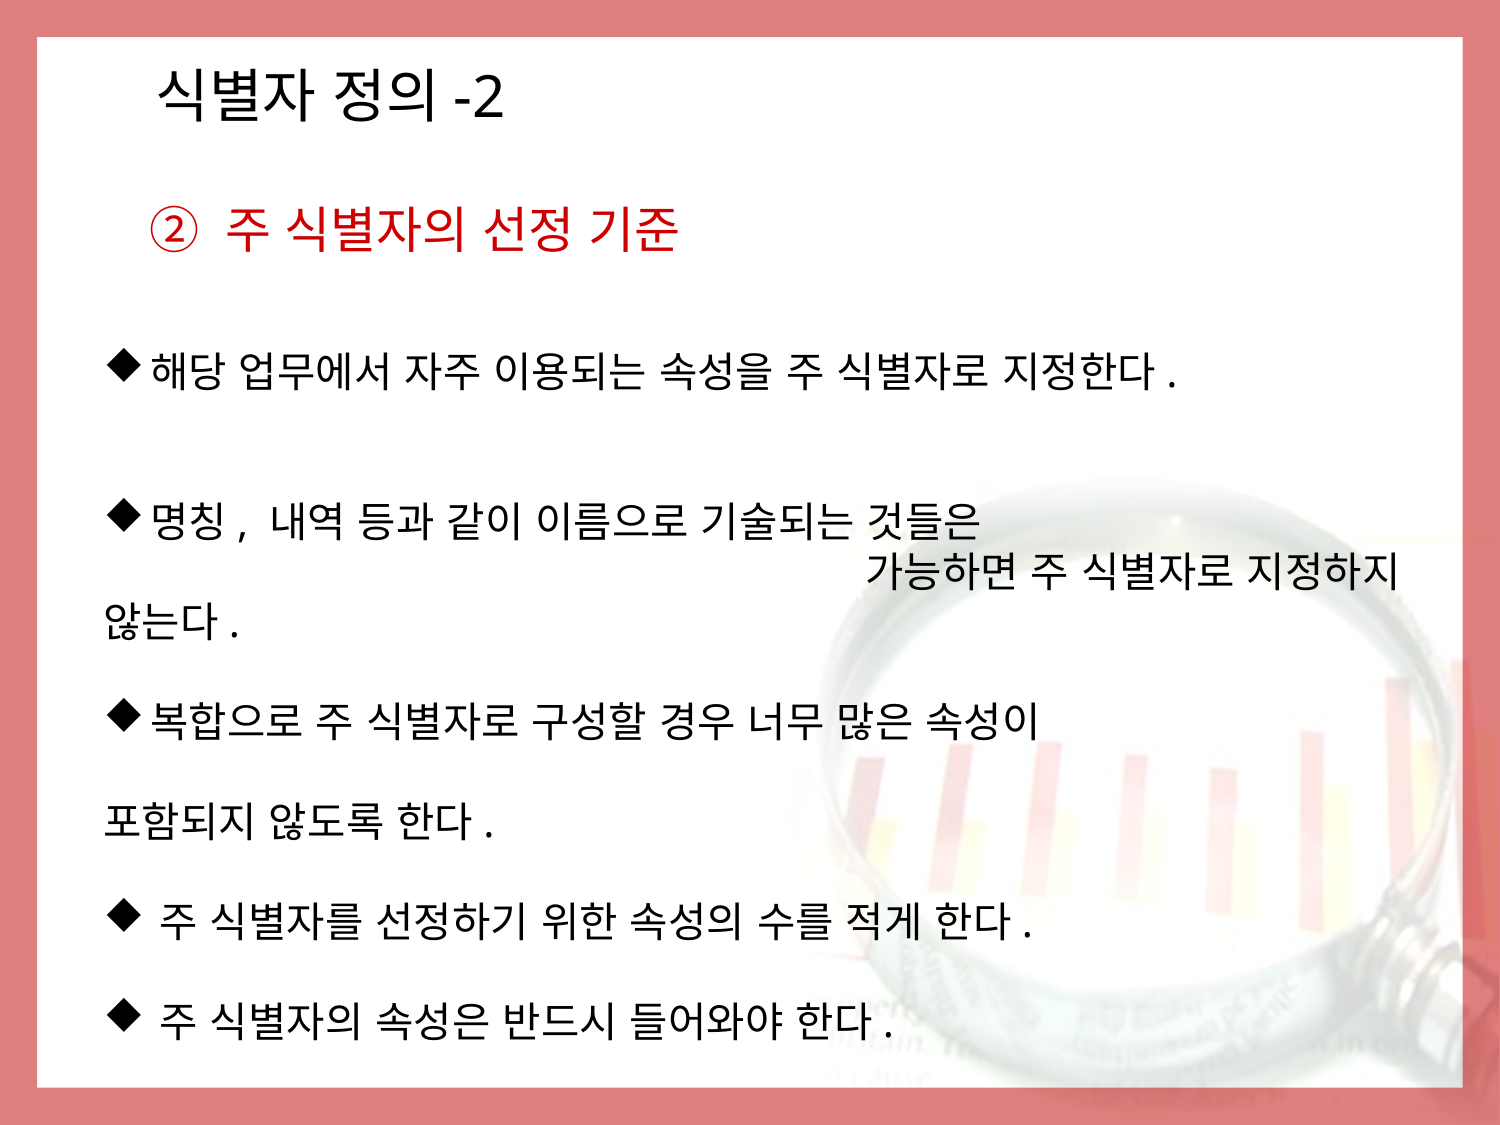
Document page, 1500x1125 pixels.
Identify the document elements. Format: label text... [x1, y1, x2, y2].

text_box 식별자 정의-2 ② 주 식별자의 선정 기준 [78, 51, 697, 267]
text_box [0, 0, 1500, 1125]
picture [759, 407, 1500, 1125]
text_box 해당 업무에서 자주 이용되는 속성을 주 식별자로 지정한다. 명칭, 내역 등과 같이 이름으로 기술되는 것들은 가능하면 주 식별자로 지정하지 않는다. 복합으로 주 식별자로 구성할 경우 너무 많은 속성이 포함되지 않도록 한다. 주 식별자를 선정하기 위한 속성의 수를 적게 한다. 주 식별자의 속성은 반드시 들어와야 한다. [88, 338, 1436, 1054]
